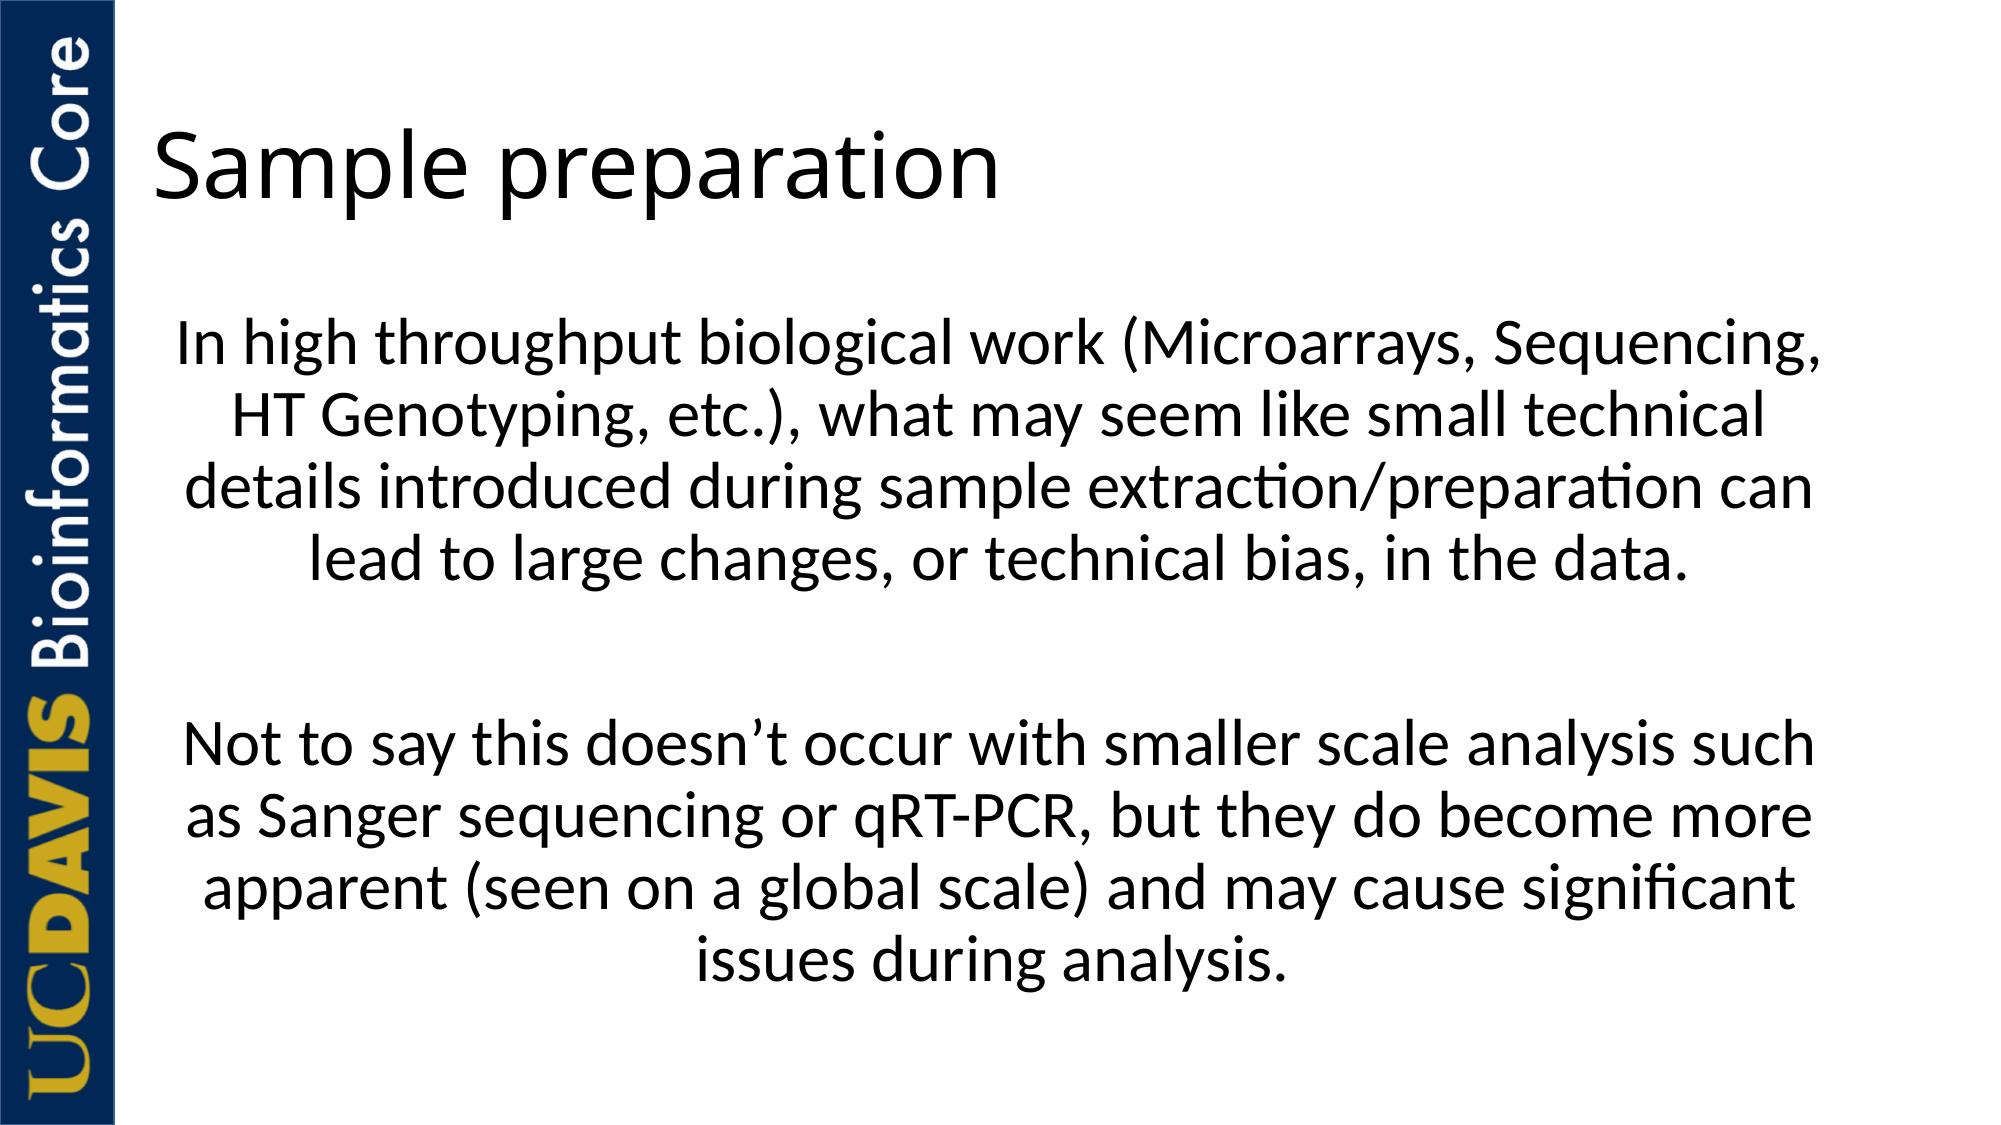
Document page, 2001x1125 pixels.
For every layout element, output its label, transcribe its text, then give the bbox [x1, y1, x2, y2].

title Sample preparation [137, 59, 1863, 278]
picture [8, 0, 112, 1121]
list In high throughput biological work (Microarrays, Sequencing, HT Genotyping, etc.), what may seem like small technical details introduced during sample extraction/preparation can lead to large changes, or technical bias, in the data. Not to say this doesn’t occur with smaller scale analysis such as Sanger sequencing or qRT-PCR, but they do become more apparent (seen on a global scale) and may cause significant issues during analysis. [137, 299, 1863, 1014]
